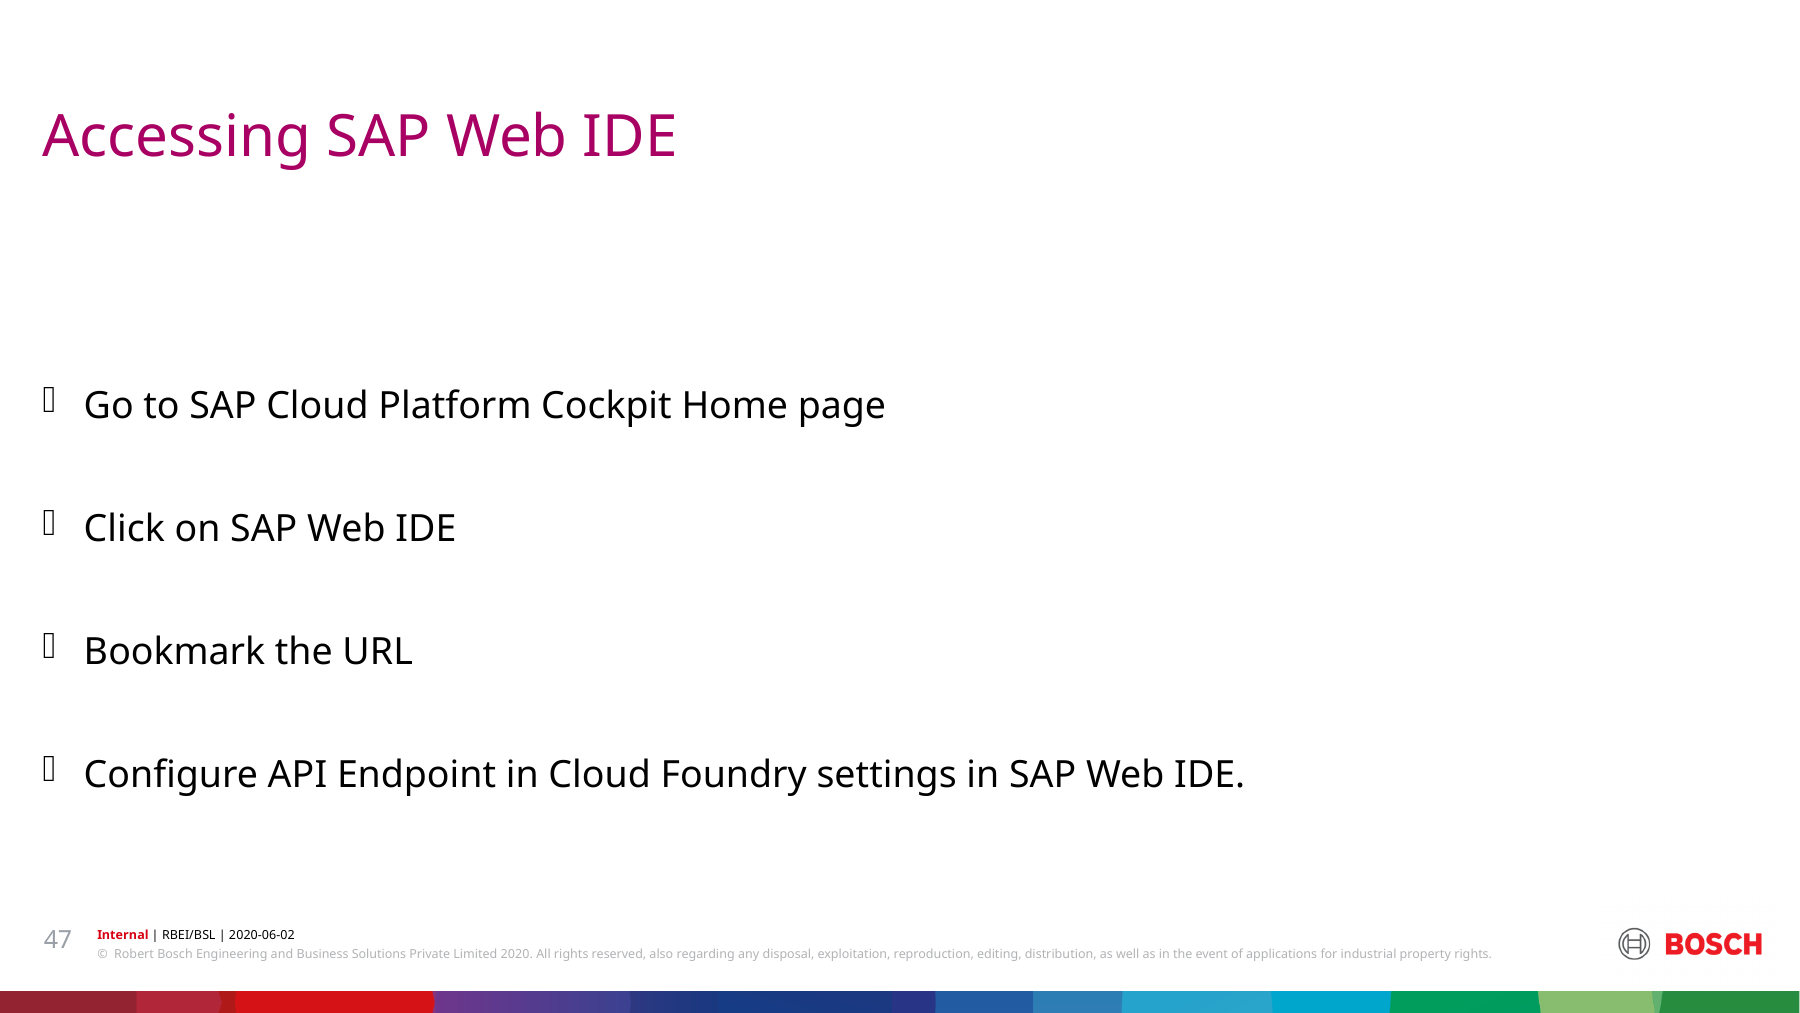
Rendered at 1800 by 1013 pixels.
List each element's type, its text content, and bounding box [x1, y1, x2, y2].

list Go to SAP Cloud Platform Cockpit Home page Click on SAP Web IDE Bookmark the URL Configure API Endpoint in Cloud Foundry settings in SAP Web IDE. [42, 212, 1757, 897]
picture [1390, 896, 1800, 1013]
picture [0, 905, 1272, 1013]
slide_number 47 [43, 923, 92, 991]
title Accessing SAP Web IDE [42, 106, 1757, 171]
